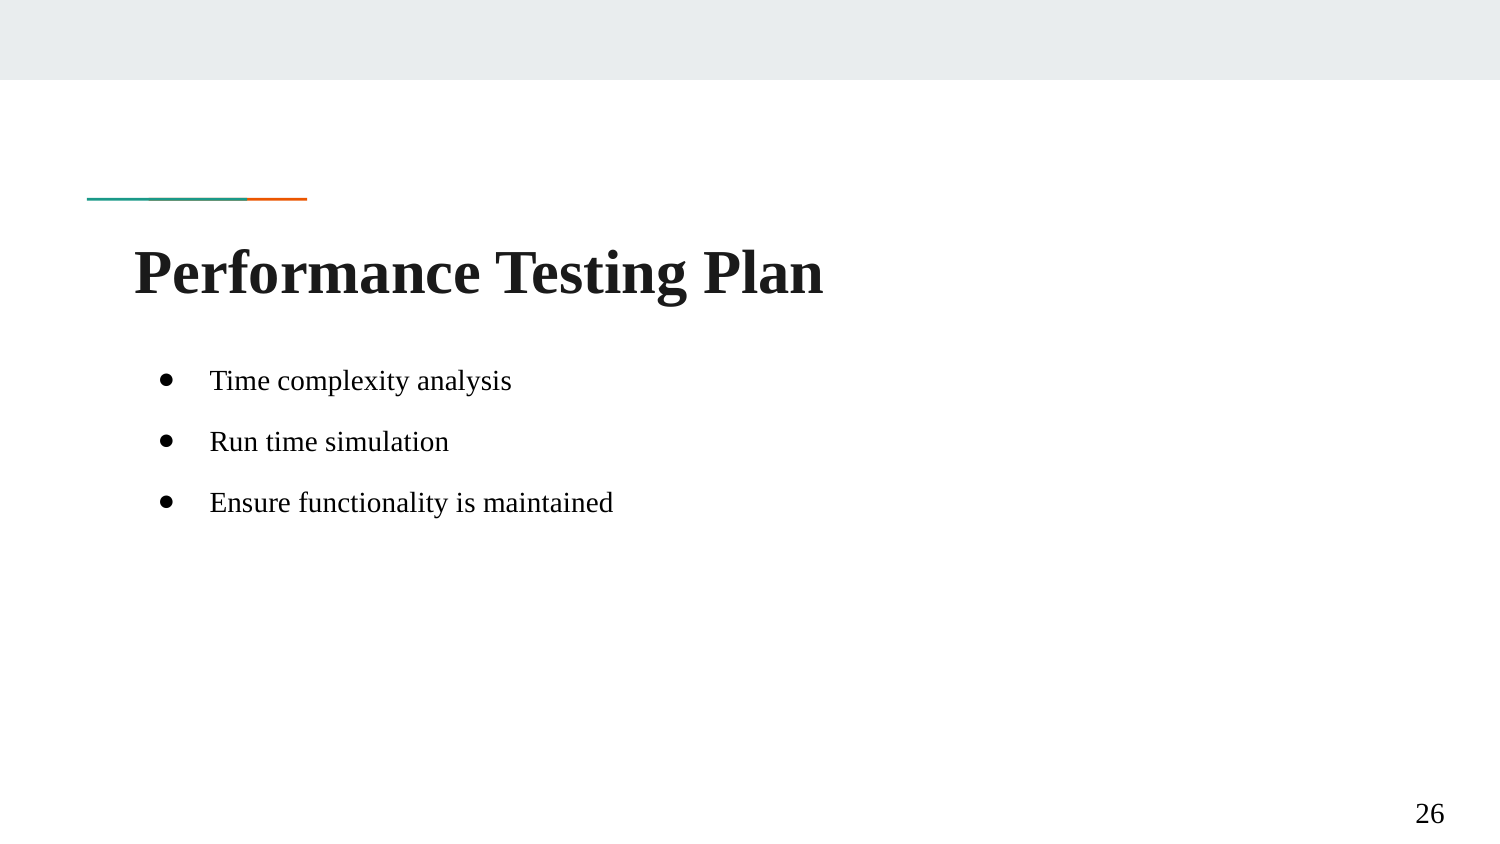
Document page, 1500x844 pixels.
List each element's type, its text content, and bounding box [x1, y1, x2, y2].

title Performance Testing Plan [119, 216, 1381, 305]
list Time complexity analysis Run time simulation Ensure functionality is maintained [119, 341, 1381, 712]
slide_number ‹#› [1400, 779, 1491, 844]
